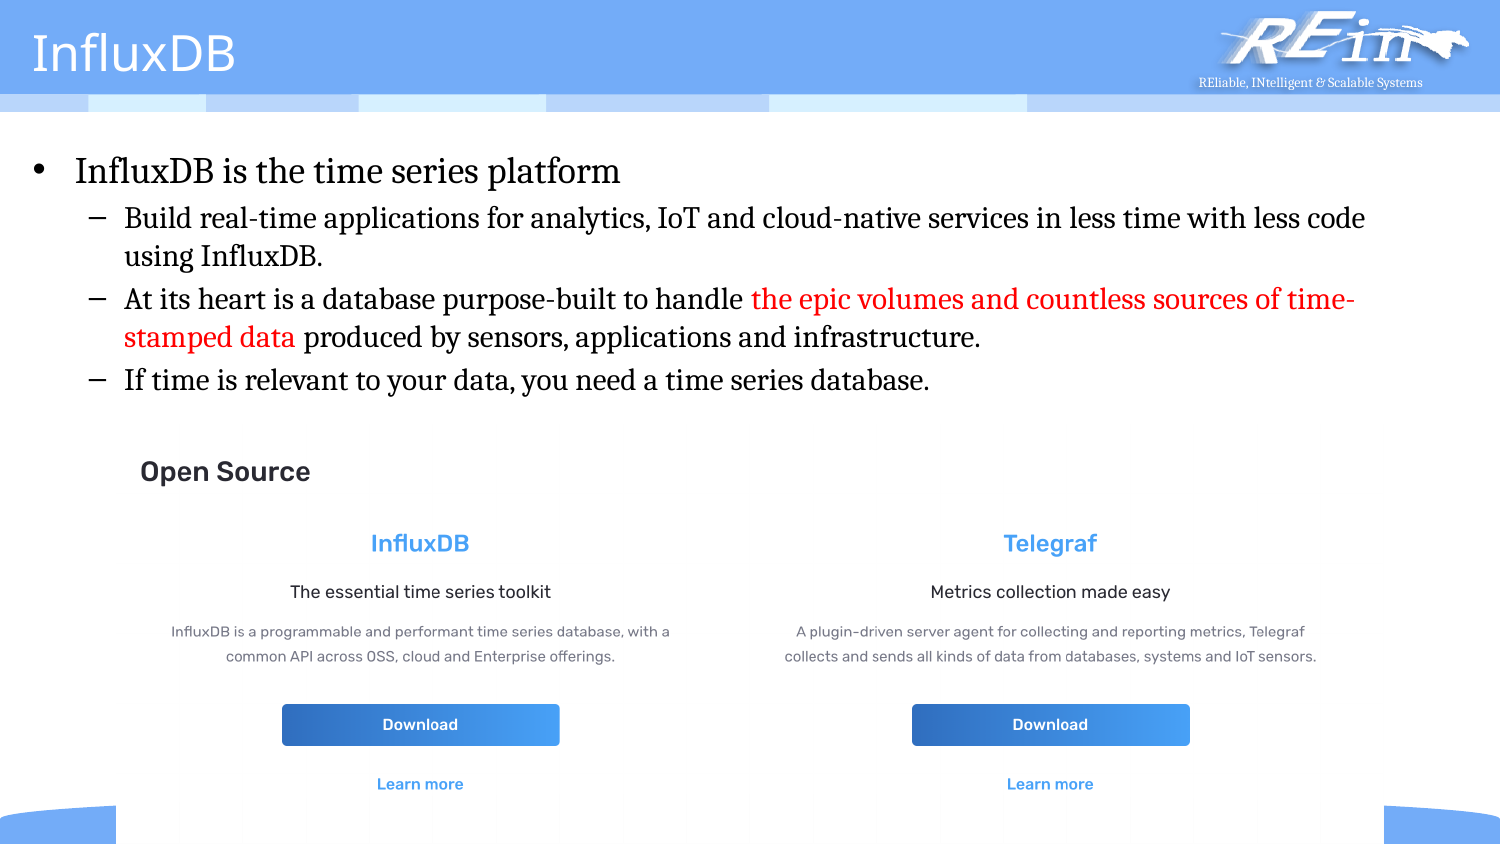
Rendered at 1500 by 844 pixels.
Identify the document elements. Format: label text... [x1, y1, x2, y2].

title InfluxDB [17, 17, 1136, 86]
list InfluxDB is the time series platform Build real-time applications for analytics, IoT and cloud-native services in less time with less code using InfluxDB. At its heart is a database purpose-built to handle the epic volumes and countless sources of time-stamped data produced by sensors, applications and infrastructure. If time is relevant to your data, you need a time series database. [17, 138, 1459, 786]
picture [116, 424, 1384, 844]
